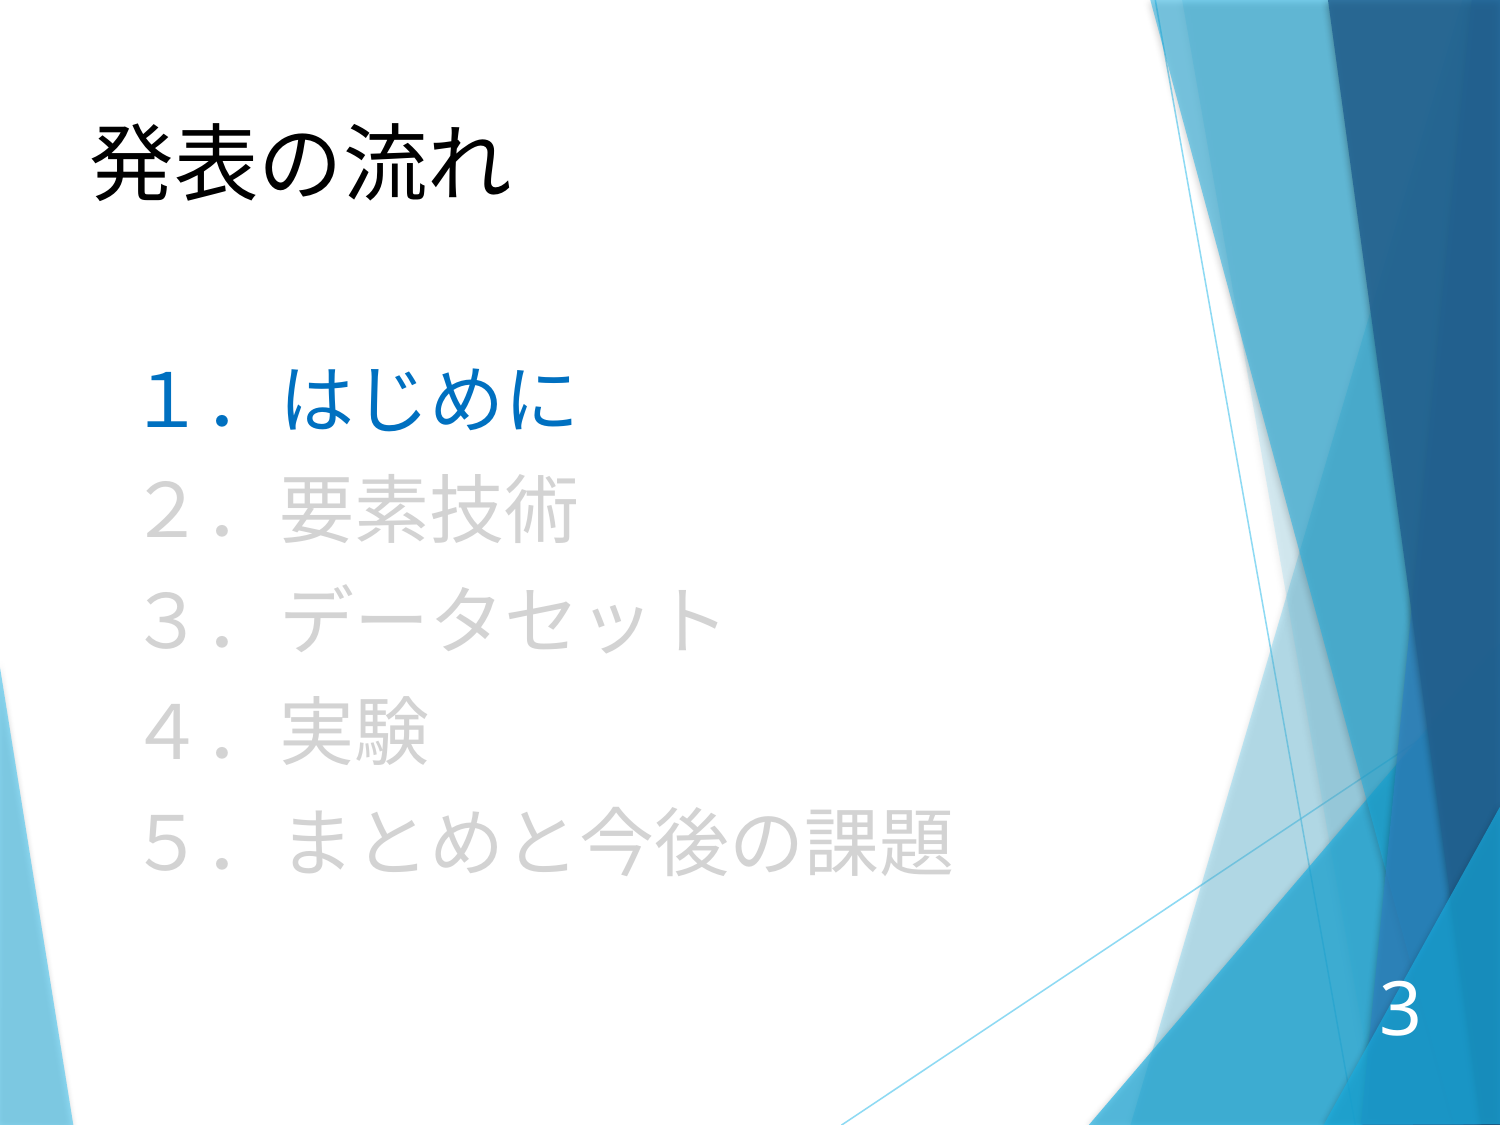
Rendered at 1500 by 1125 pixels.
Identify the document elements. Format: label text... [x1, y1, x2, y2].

text_box １．はじめに ２．要素技術 ３．データセット ４．実験 ５．まとめと今後の課題 [114, 344, 1235, 986]
text_box 発表の流れ [75, 103, 553, 219]
slide_number 3 [1311, 971, 1438, 1051]
